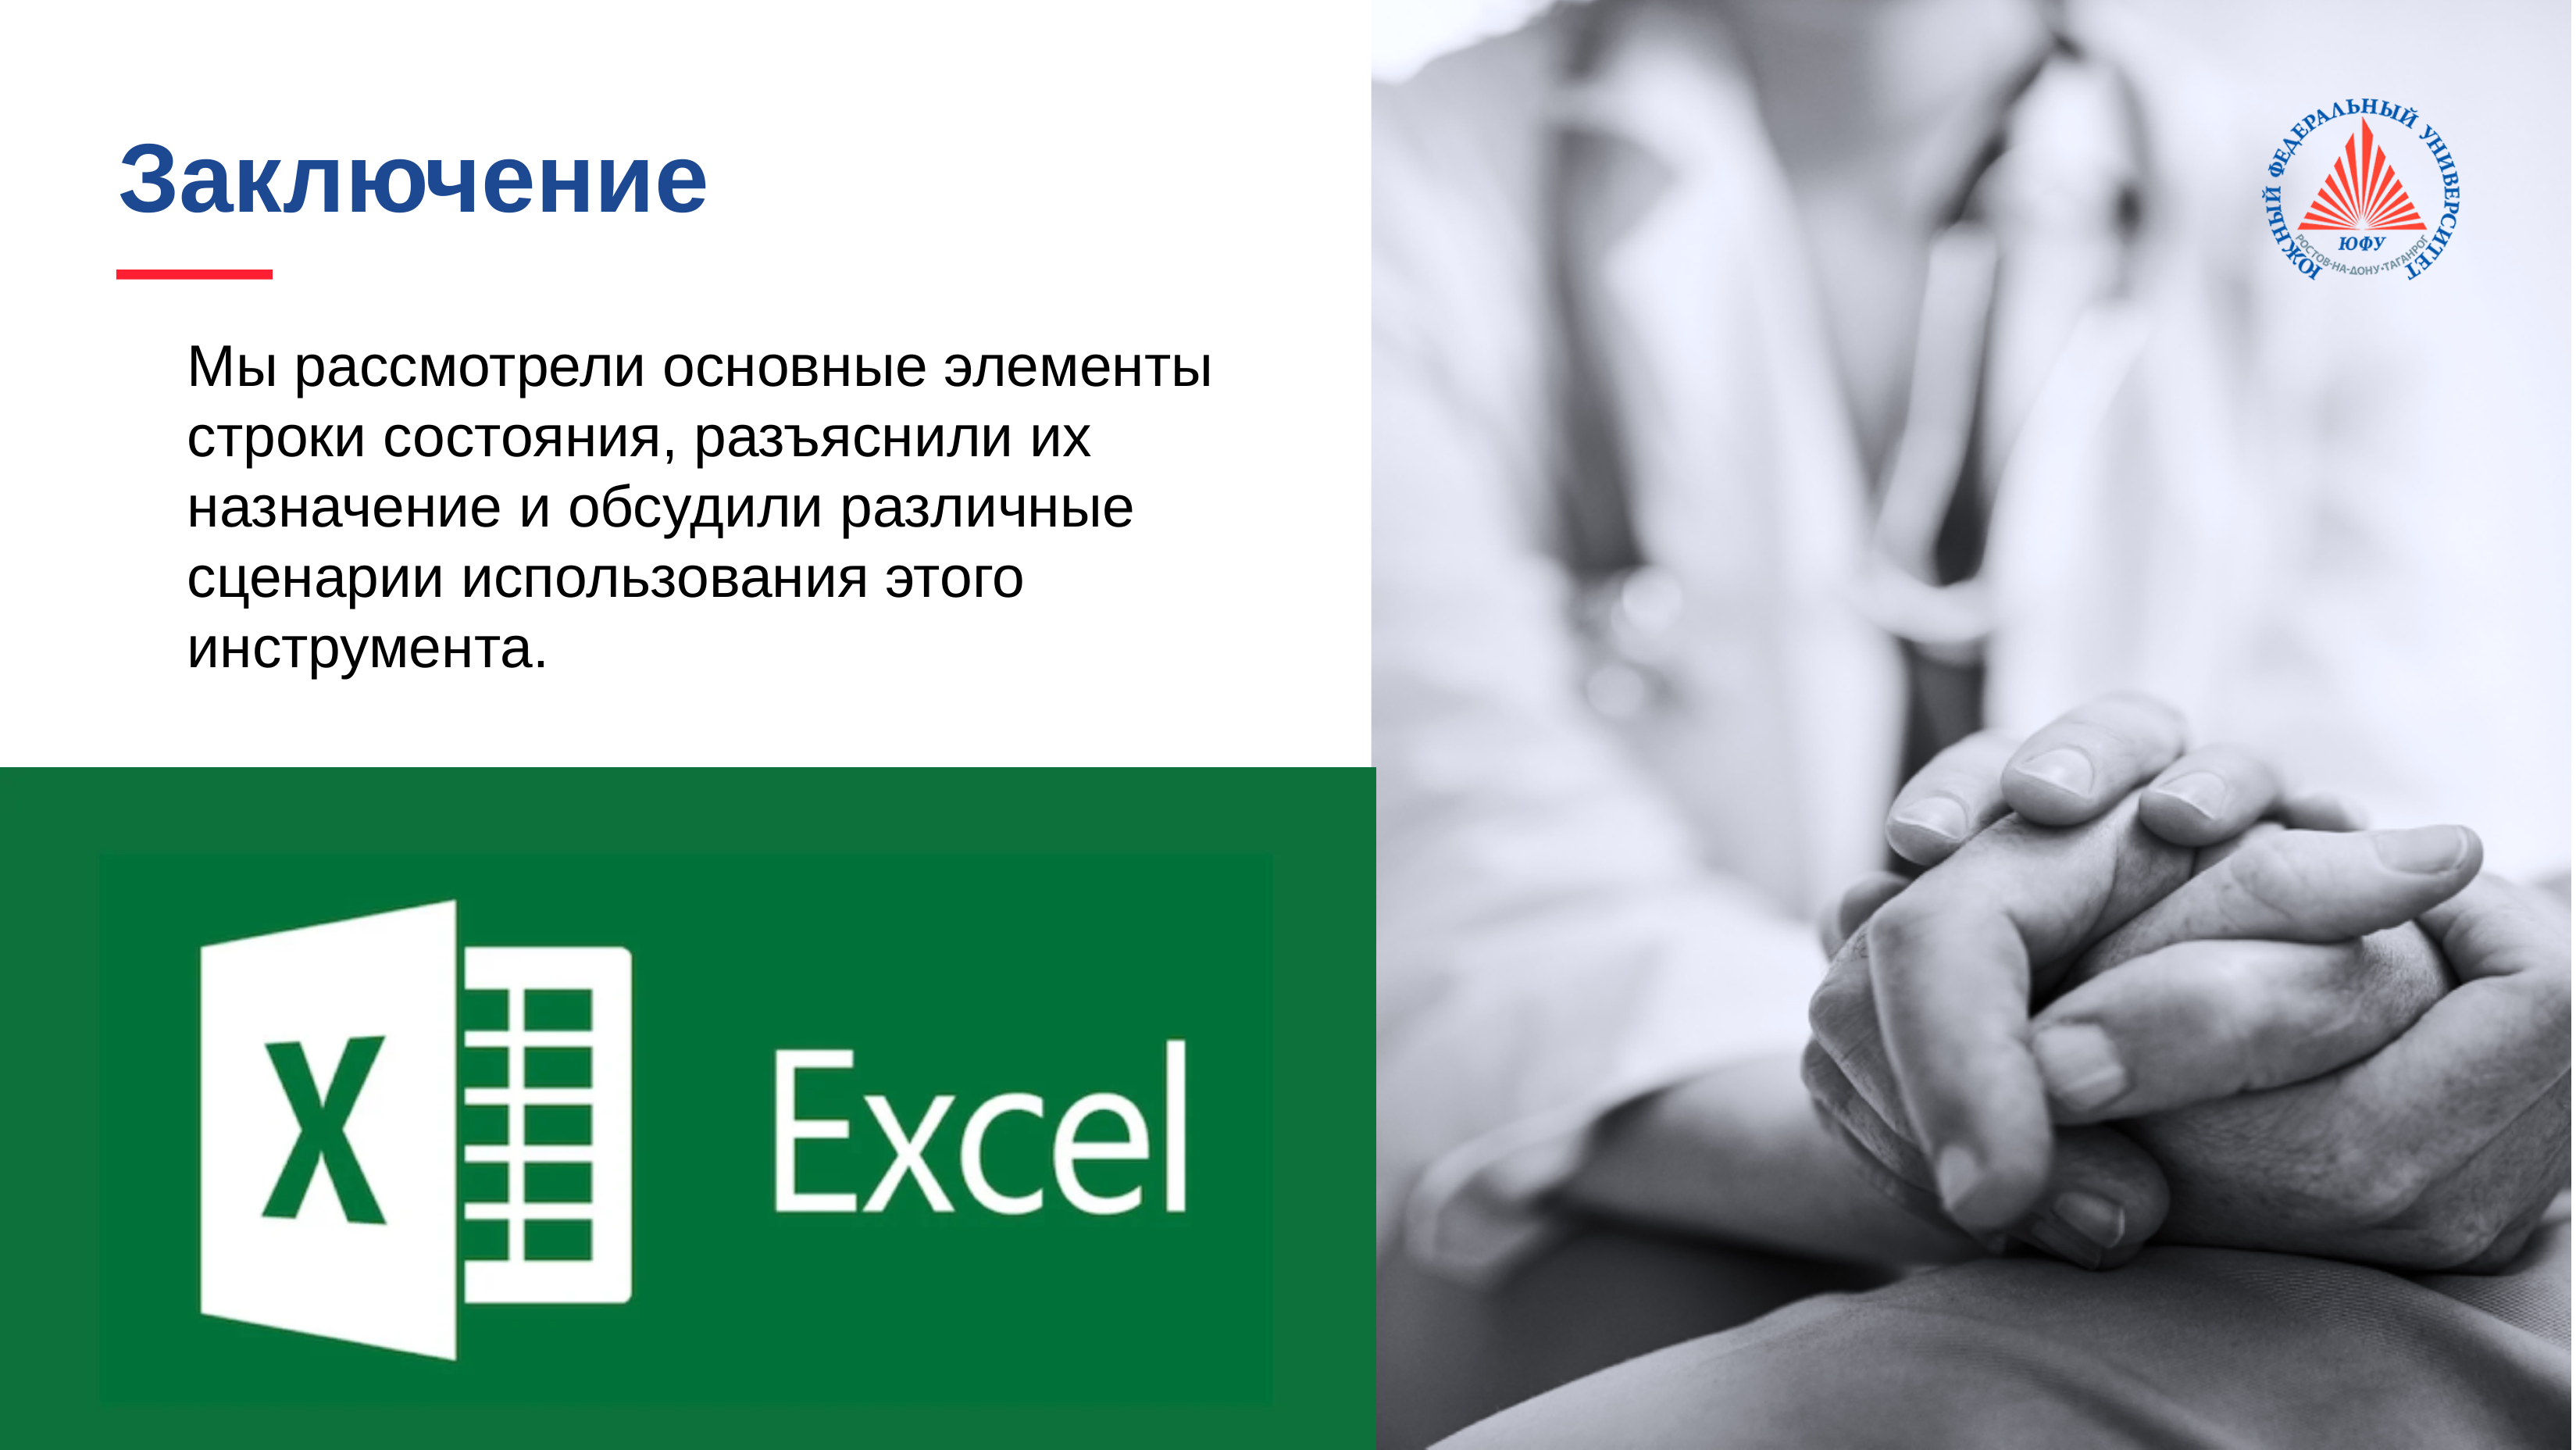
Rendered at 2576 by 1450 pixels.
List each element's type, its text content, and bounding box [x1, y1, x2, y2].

text_box Мы рассмотрели основные элементы строки состояния, разъяснили их назначение и обсудили различные сценарии использования этого инструмента. [175, 322, 1231, 686]
text_box Заключение [116, 112, 1229, 232]
picture [0, 0, 2571, 1450]
